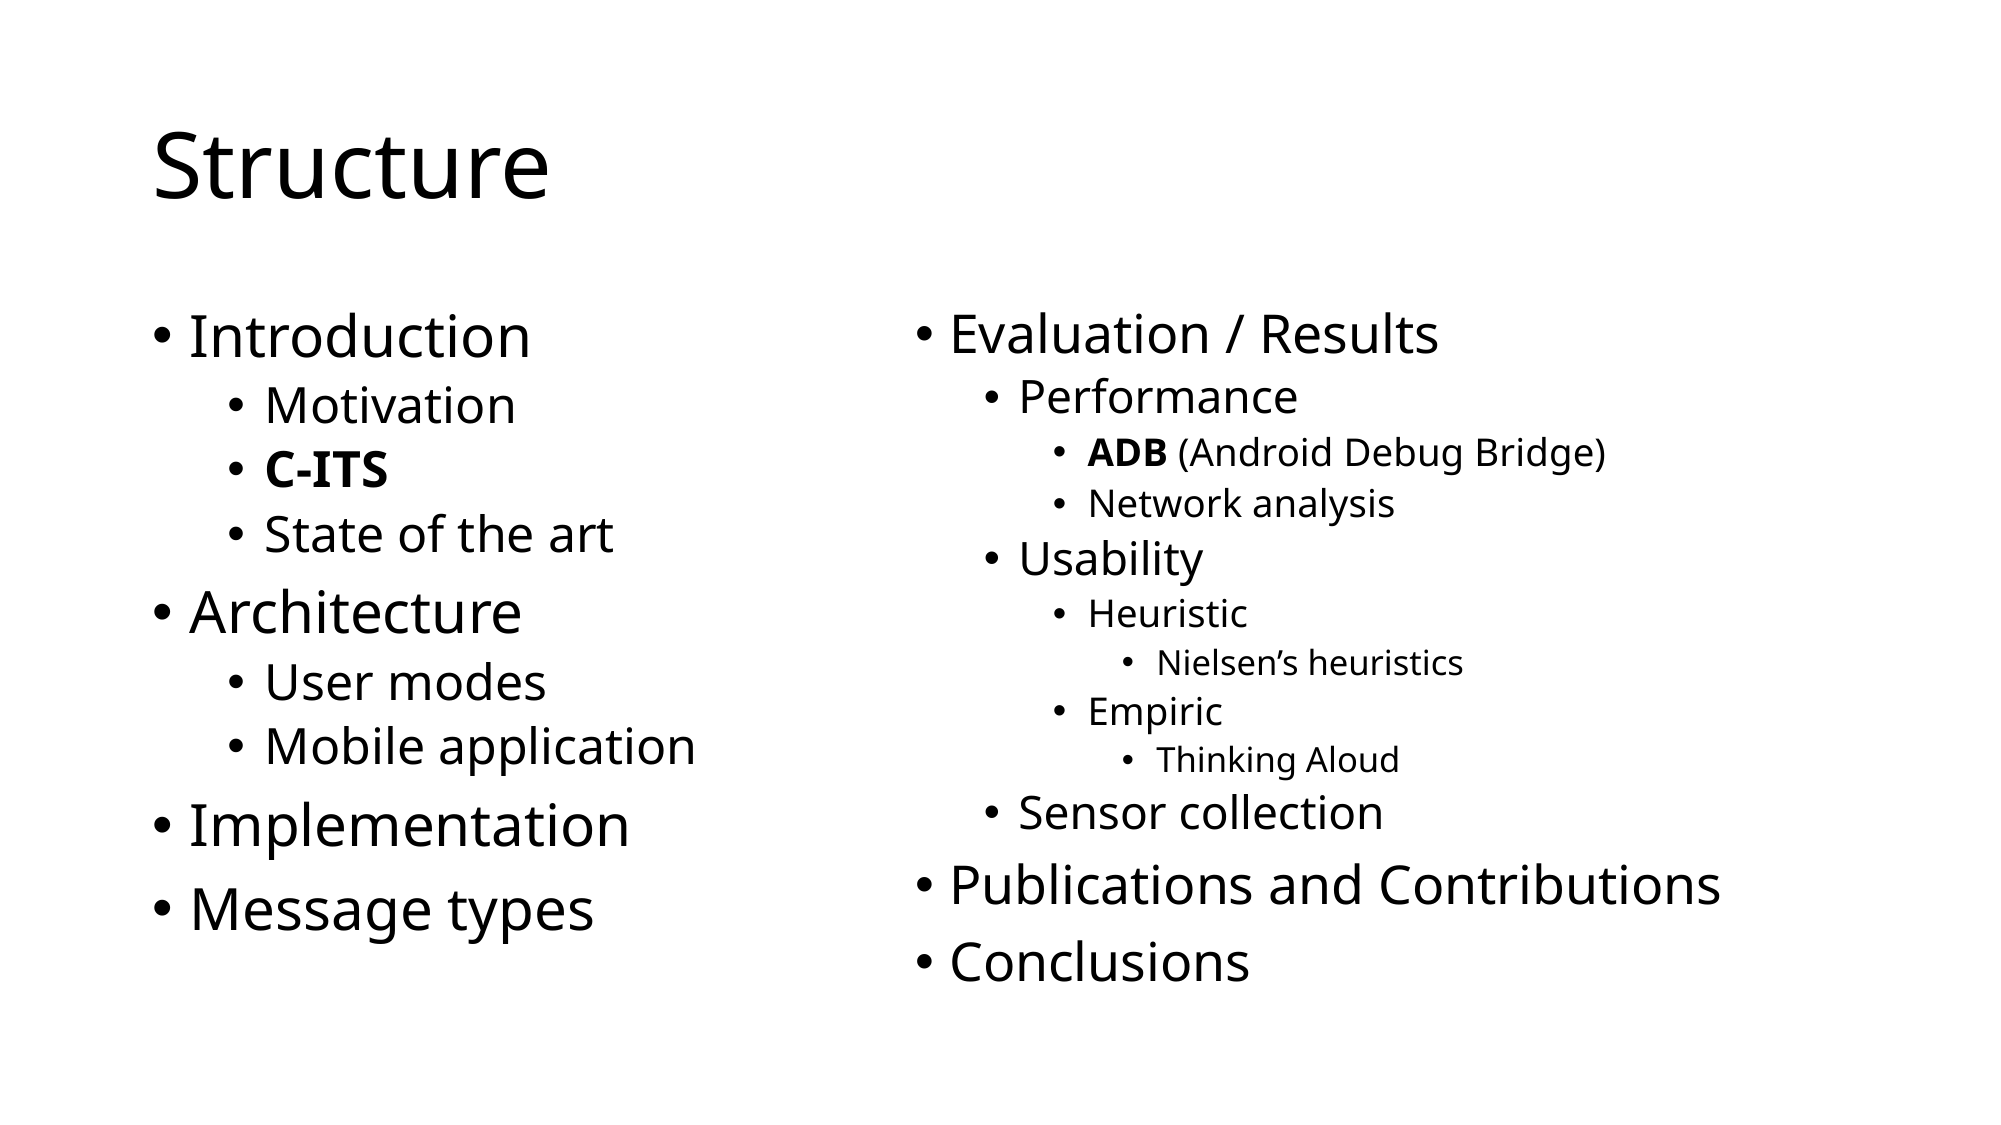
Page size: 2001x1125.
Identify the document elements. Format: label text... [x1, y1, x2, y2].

text_box Evaluation / Results Performance ADB (Android Debug Bridge) Network analysis Usability Heuristic Nielsen’s heuristics Empiric Thinking Aloud Sensor collection Publications and Contributions Conclusions [899, 299, 1770, 1014]
title Structure [137, 59, 1863, 278]
list Introduction Motivation C-ITS State of the art Architecture User modes Mobile application Implementation Message types [137, 299, 899, 1014]
